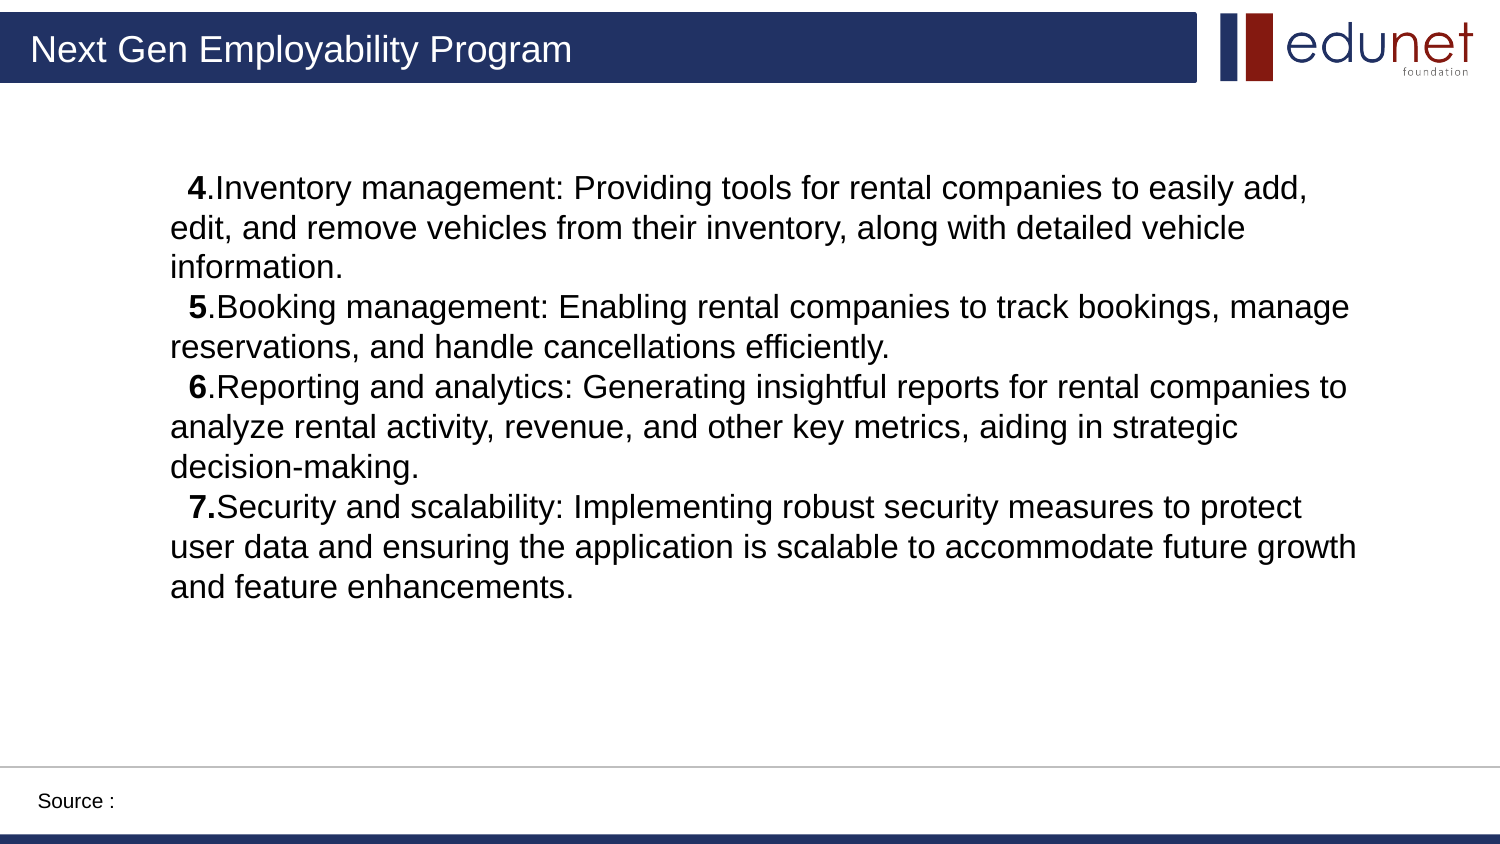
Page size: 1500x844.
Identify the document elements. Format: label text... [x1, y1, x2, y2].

text_box Source : [22, 776, 139, 826]
text_box 4.Inventory management: Providing tools for rental companies to easily add, edit, and remove vehicles from their inventory, along with detailed vehicle information. 5.Booking management: Enabling rental companies to track bookings, manage reservations, and handle cancellations efficiently. 6.Reporting and analytics: Generating insightful reports for rental companies to analyze rental activity, revenue, and other key metrics, aiding in strategic decision-making. 7.Security and scalability: Implementing robust security measures to protect user data and ensuring the application is scalable to accommodate future growth and feature enhancements. [80, 123, 1391, 718]
picture [1279, 14, 1482, 83]
